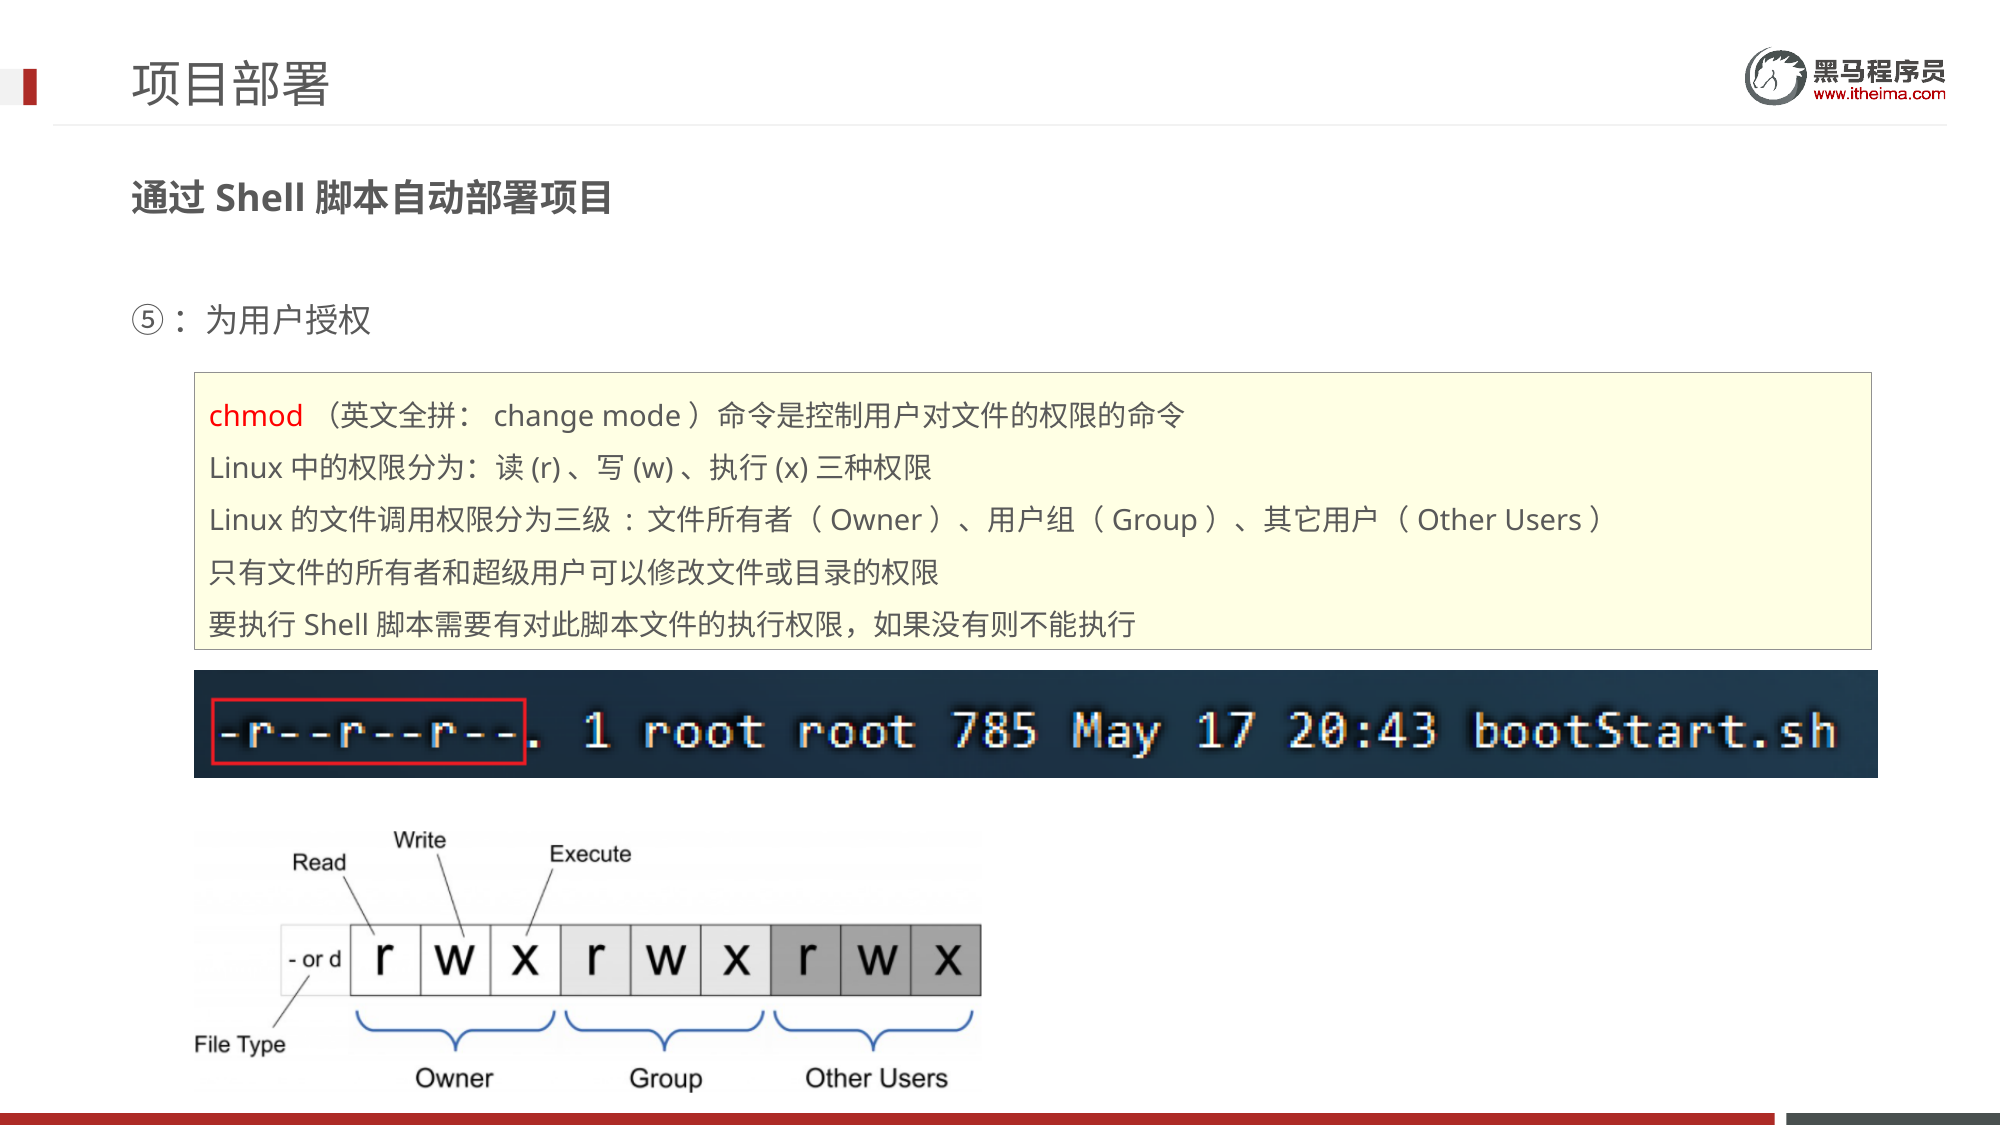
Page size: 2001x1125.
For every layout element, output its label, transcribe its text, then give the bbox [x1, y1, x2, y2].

picture [193, 670, 1879, 778]
picture [1744, 46, 1946, 106]
list 通过Shell脚本自动部署项目 [116, 154, 1880, 239]
title 项目部署 [116, 40, 1556, 125]
text_box chmod（英文全拼：change mode）命令是控制用户对文件的权限的命令 Linux中的权限分为：读(r)、写(w)、执行(x)三种权限 Linux的文件调用权限分为三级 : 文件所有者（Owner）、用户组（Group）、其它用户（Other Users） 只有文件的所有者和超级用户可以修改文件或目录的权限 要执行Shell脚本需要有对此脚本文件的执行权限，如果没有则不能执行 [194, 371, 1872, 649]
picture [194, 825, 990, 1097]
text_box ⑤：为用户授权 [116, 271, 1845, 535]
